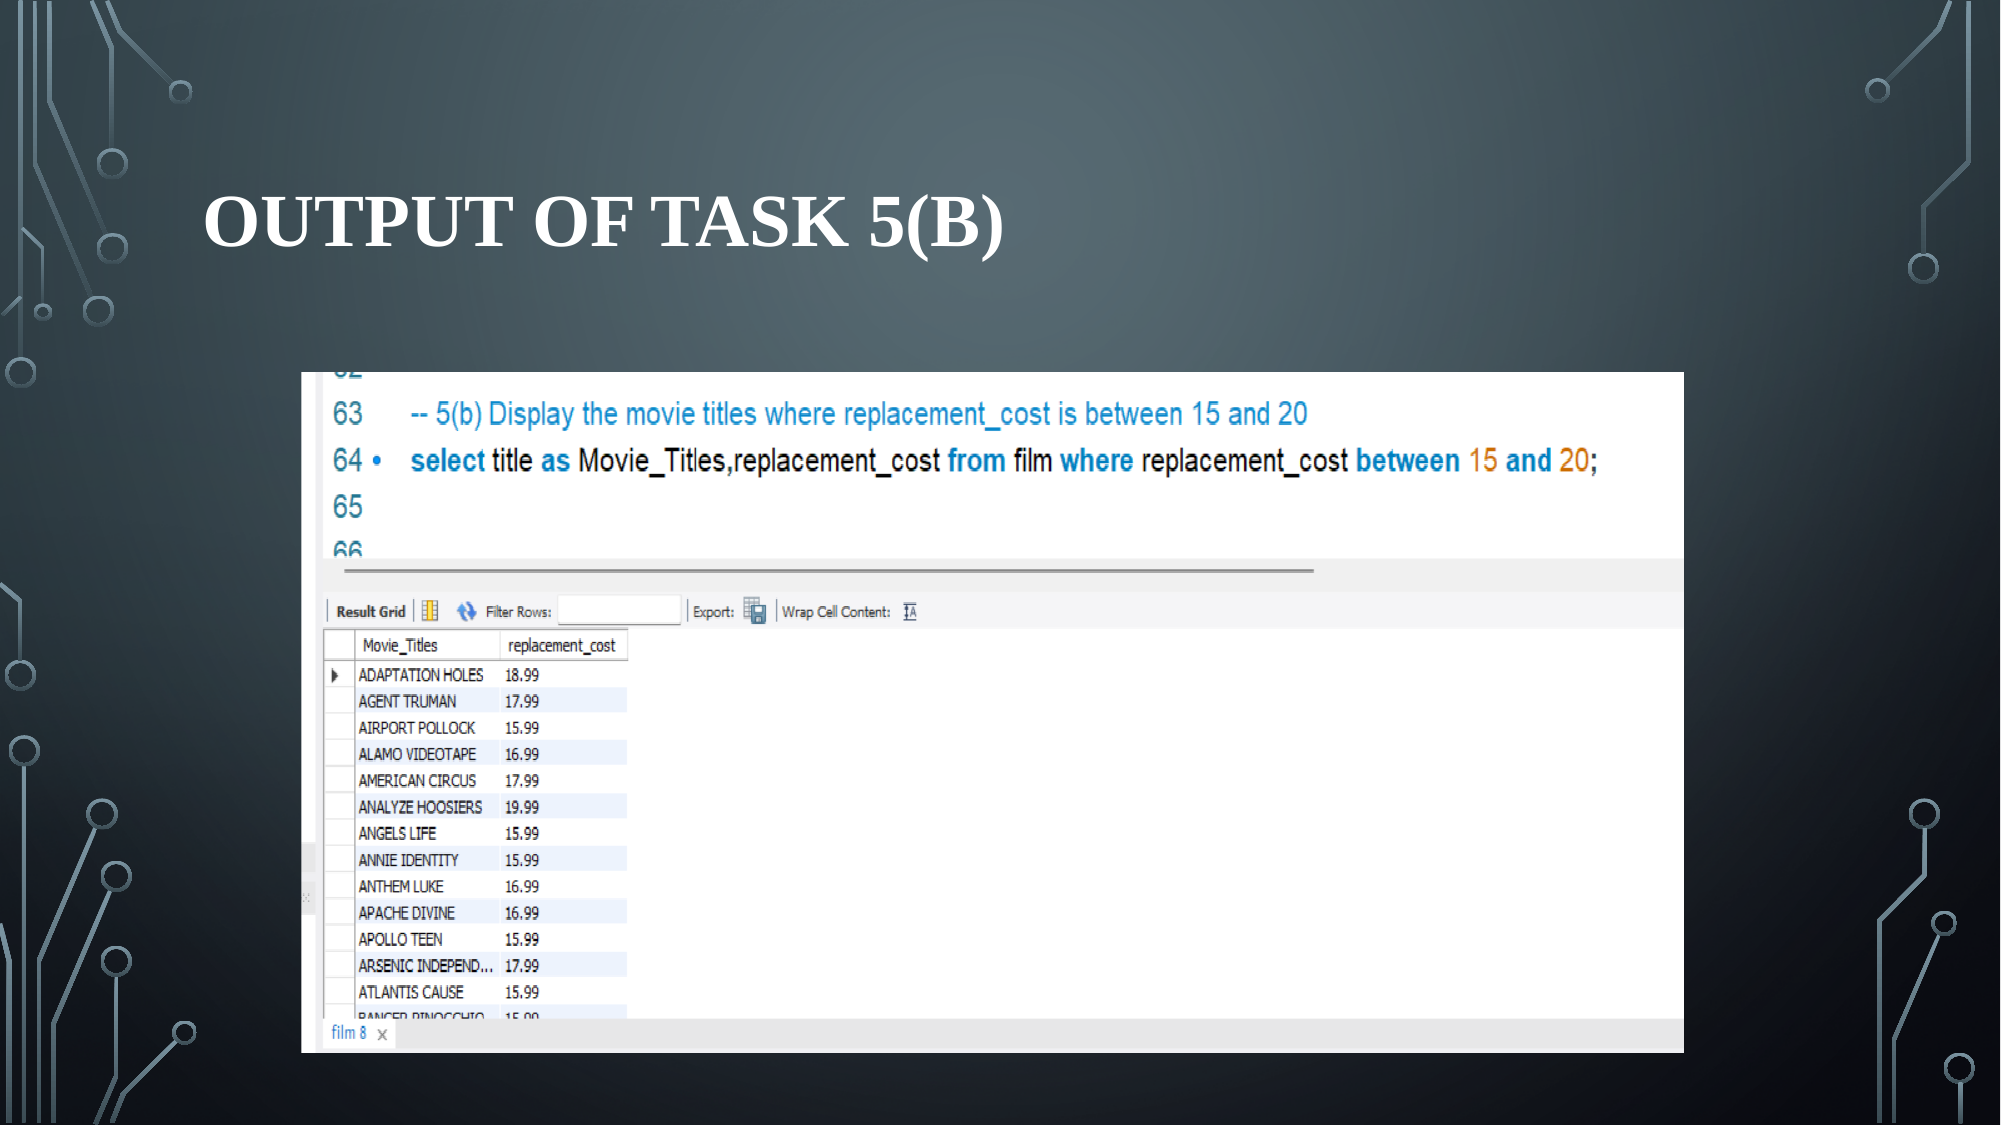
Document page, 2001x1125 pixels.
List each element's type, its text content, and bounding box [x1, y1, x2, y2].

title Output of TASK 5(b) [187, 101, 1813, 344]
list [301, 371, 1684, 1054]
